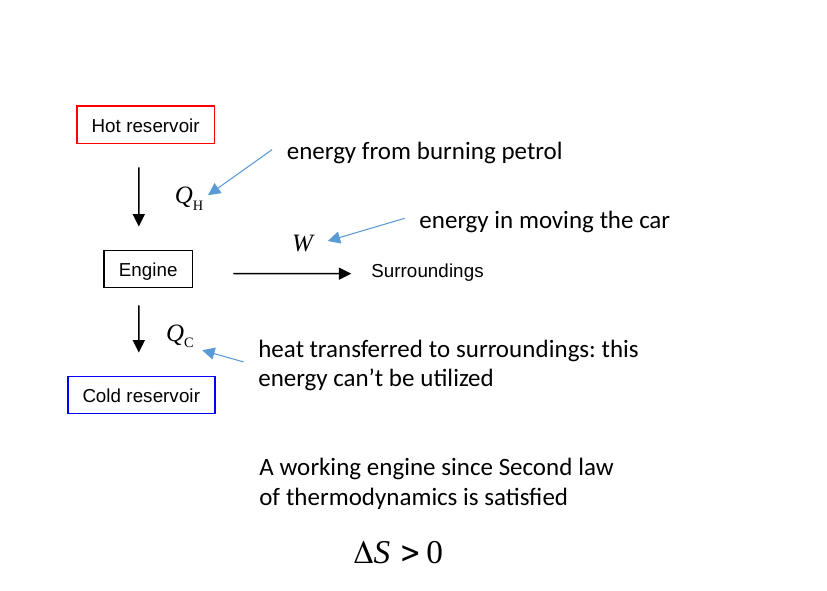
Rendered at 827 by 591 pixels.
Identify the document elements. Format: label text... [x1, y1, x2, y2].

text_box energy from burning petrol [272, 127, 578, 172]
text_box Engine [104, 250, 193, 288]
text_box Hot reservoir [76, 106, 215, 144]
text_box QH [160, 171, 219, 221]
text_box [132, 167, 146, 227]
text_box QC [151, 309, 209, 358]
text_box [132, 305, 146, 353]
text_box heat transferred to surroundings: this energy can’t be utilized [243, 324, 714, 400]
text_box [328, 218, 405, 242]
text_box energy in moving the car [404, 196, 688, 241]
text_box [202, 350, 244, 363]
text_box Cold reservoir [67, 376, 216, 414]
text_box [349, 536, 446, 570]
text_box W [277, 218, 328, 264]
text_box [207, 149, 272, 196]
text_box [233, 267, 352, 280]
text_box Surroundings [356, 251, 499, 289]
text_box A working engine since Second law of thermodynamics is satisfied [244, 443, 638, 518]
